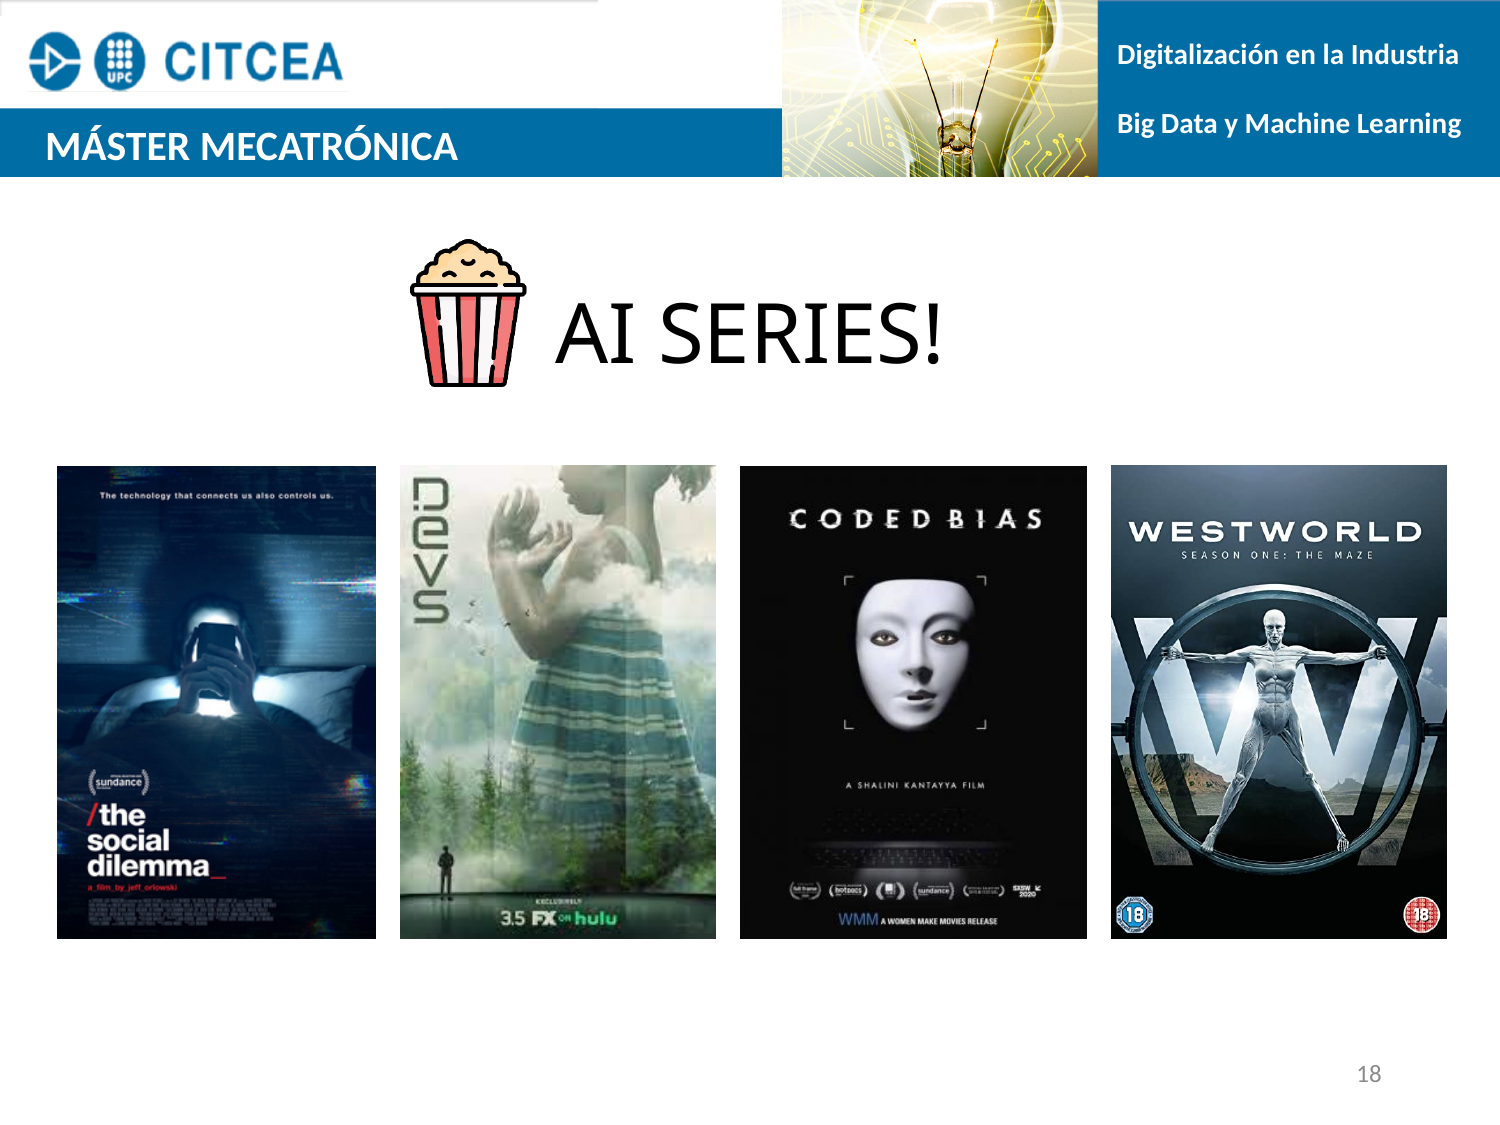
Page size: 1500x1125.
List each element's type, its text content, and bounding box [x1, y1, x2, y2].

picture [782, 0, 1500, 177]
picture [400, 465, 716, 939]
picture [394, 239, 542, 387]
picture [740, 466, 1087, 939]
slide_number 18 [1059, 1042, 1397, 1103]
picture [57, 466, 376, 939]
title AI SERIES! [103, 273, 1397, 399]
picture [1111, 465, 1447, 939]
picture [0, 0, 598, 108]
